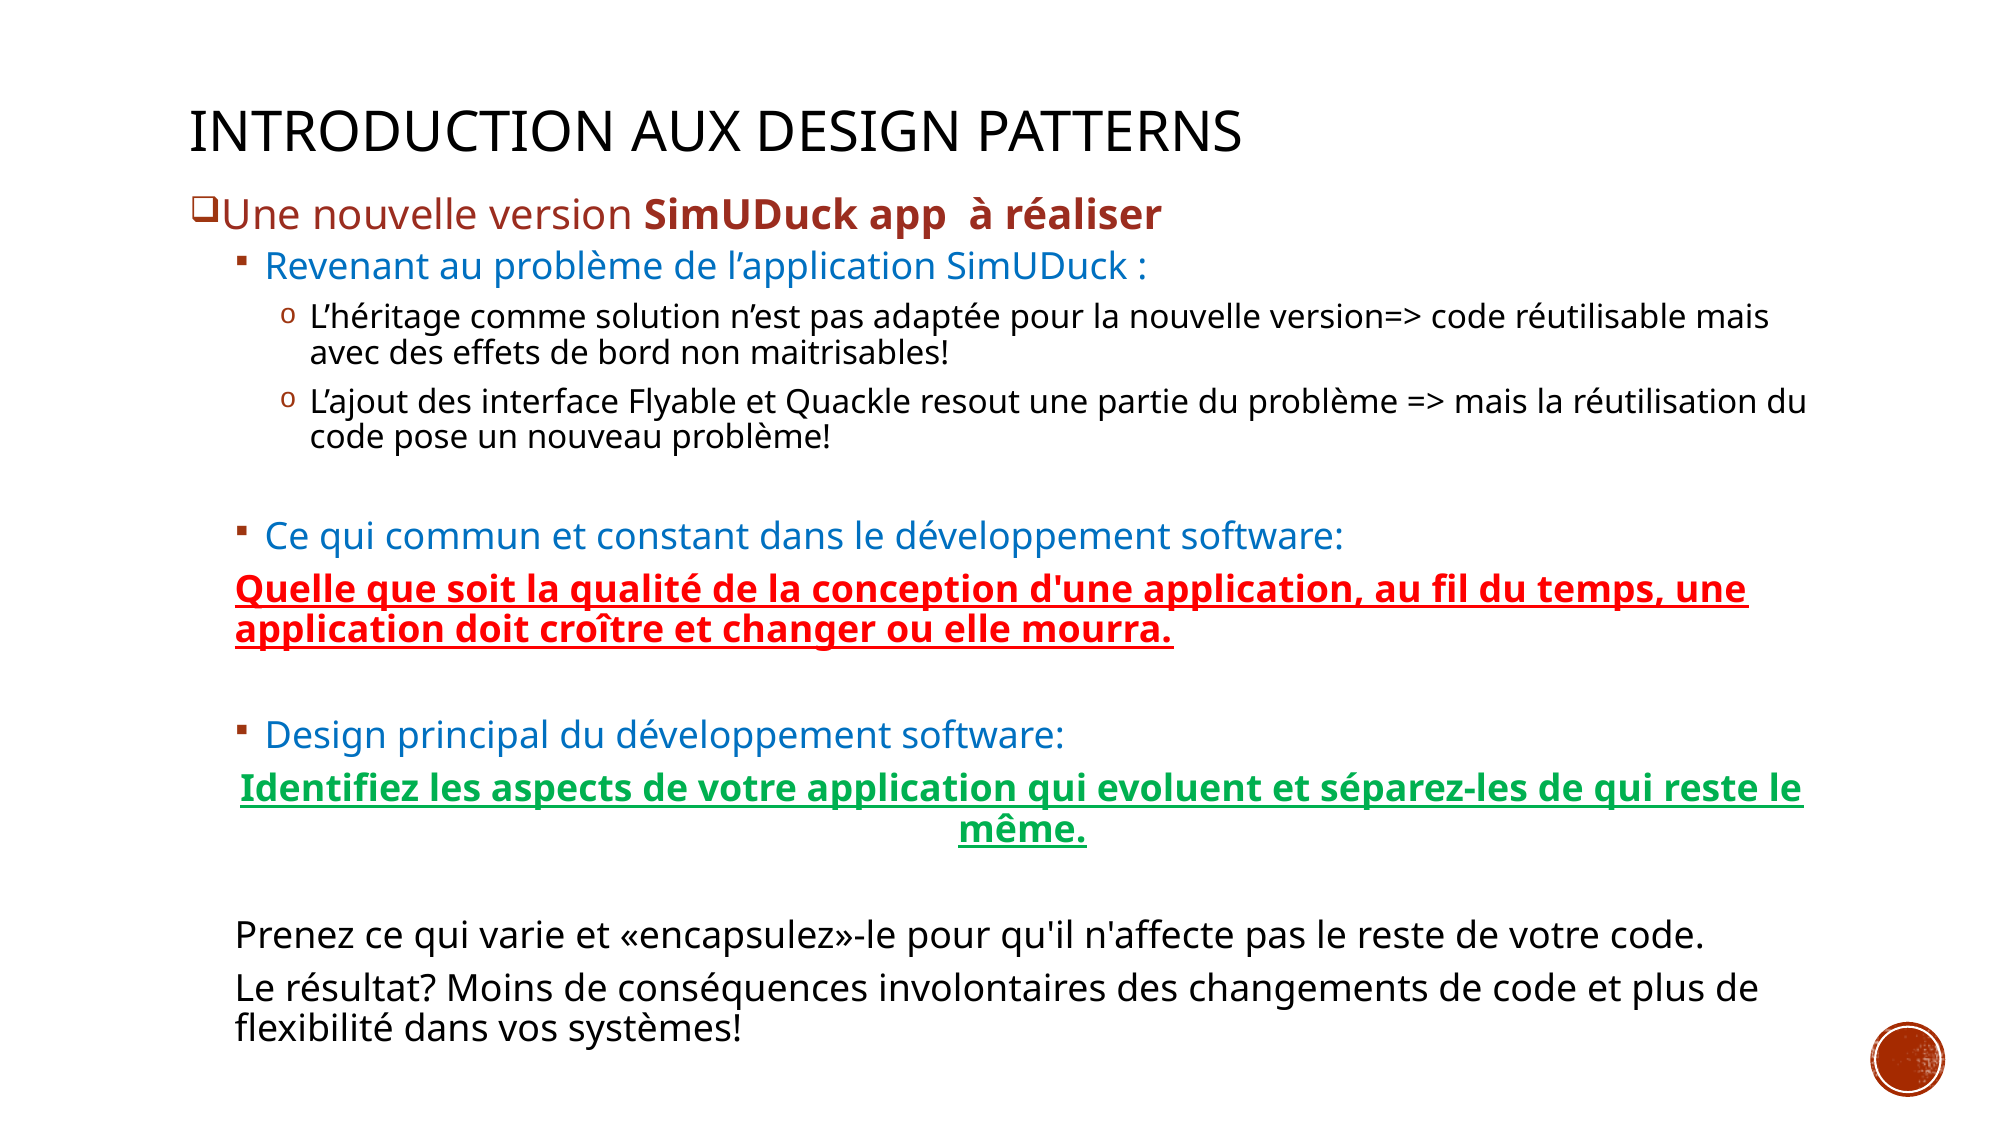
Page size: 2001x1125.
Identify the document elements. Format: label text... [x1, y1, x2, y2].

text_box Une nouvelle version SimUDuck app à réaliser Revenant au problème de l’application SimUDuck : L’héritage comme solution n’est pas adaptée pour la nouvelle version=> code réutilisable mais avec des effets de bord non maitrisables! L’ajout des interface Flyable et Quackle resout une partie du problème => mais la réutilisation du code pose un nouveau problème! Ce qui commun et constant dans le développement software: Quelle que soit la qualité de la conception d'une application, au fil du temps, une application doit croître et changer ou elle mourra. Design principal du développement software: Identifiez les aspects de votre application qui evoluent et séparez-les de qui reste le même. Prenez ce qui varie et «encapsulez»-le pour qu'il n'affecte pas le reste de votre code. Le résultat? Moins de conséquences involontaires des changements de code et plus de flexibilité dans vos systèmes! [174, 186, 1825, 1125]
title Introduction aux Design Patterns [174, 34, 1825, 186]
